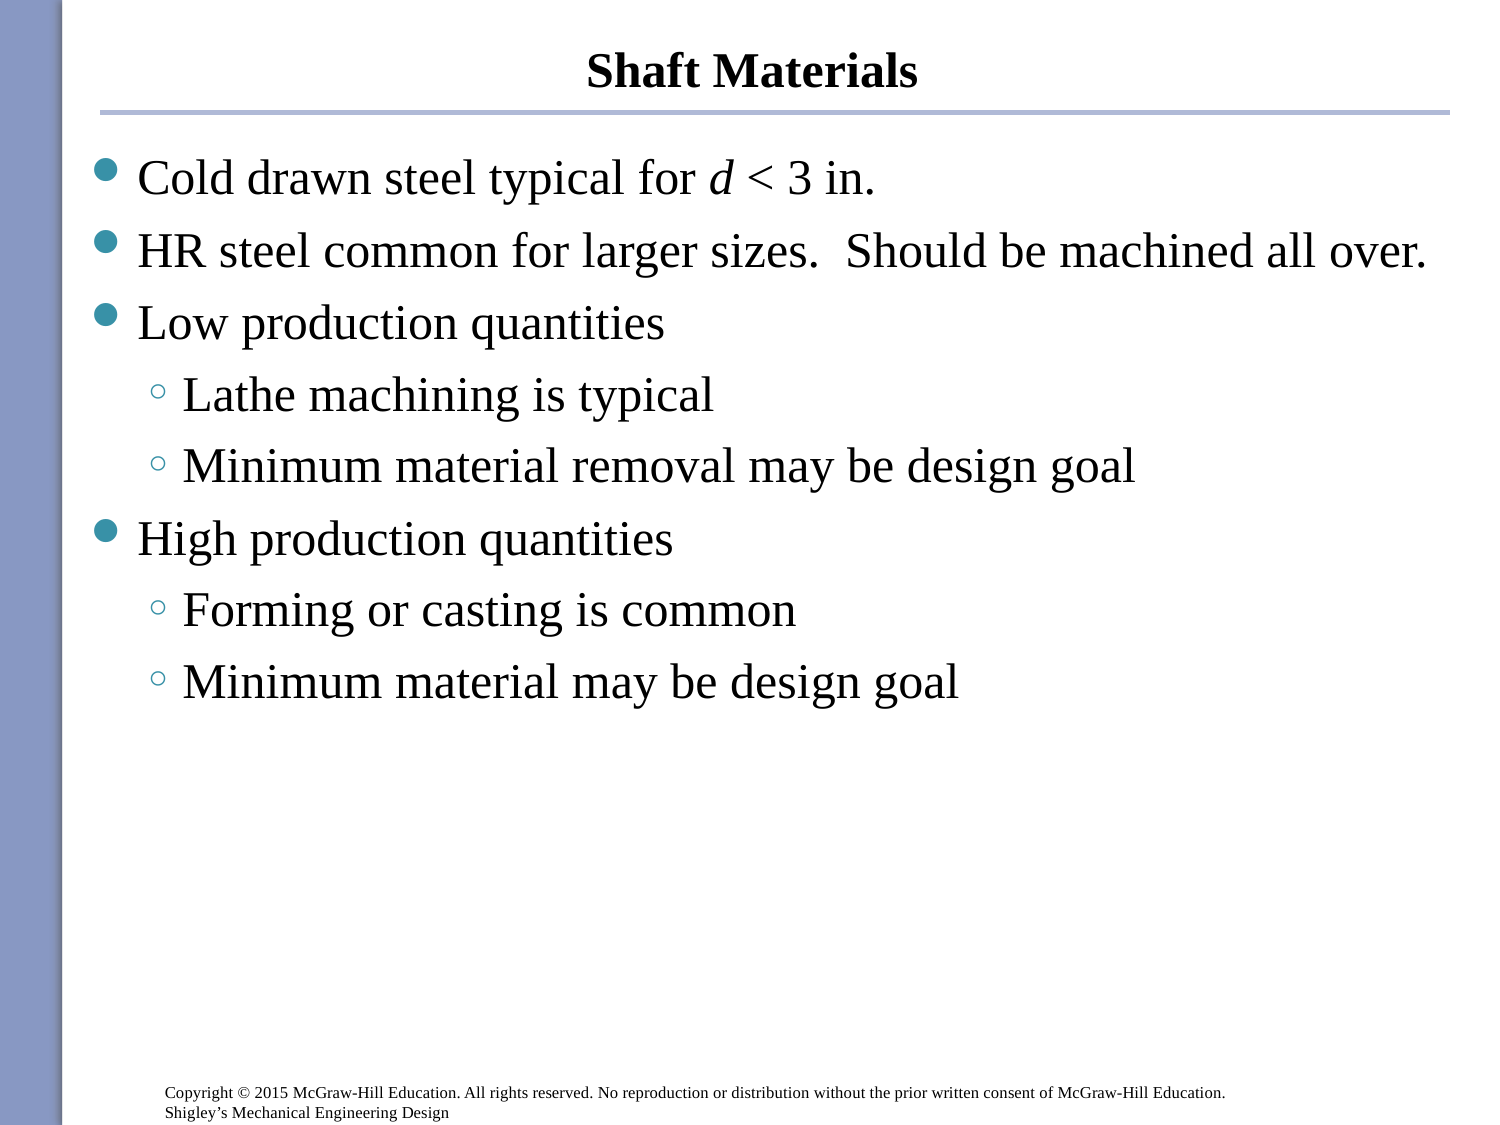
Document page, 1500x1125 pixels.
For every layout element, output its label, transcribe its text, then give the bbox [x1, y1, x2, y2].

title Shaft Materials [137, 30, 1368, 106]
list Cold drawn steel typical for d < 3 in. HR steel common for larger sizes. Should be machined all over. Low production quantities Lathe machining is typical Minimum material removal may be design goal High production quantities Forming or casting is common Minimum material may be design goal [62, 137, 1450, 1075]
